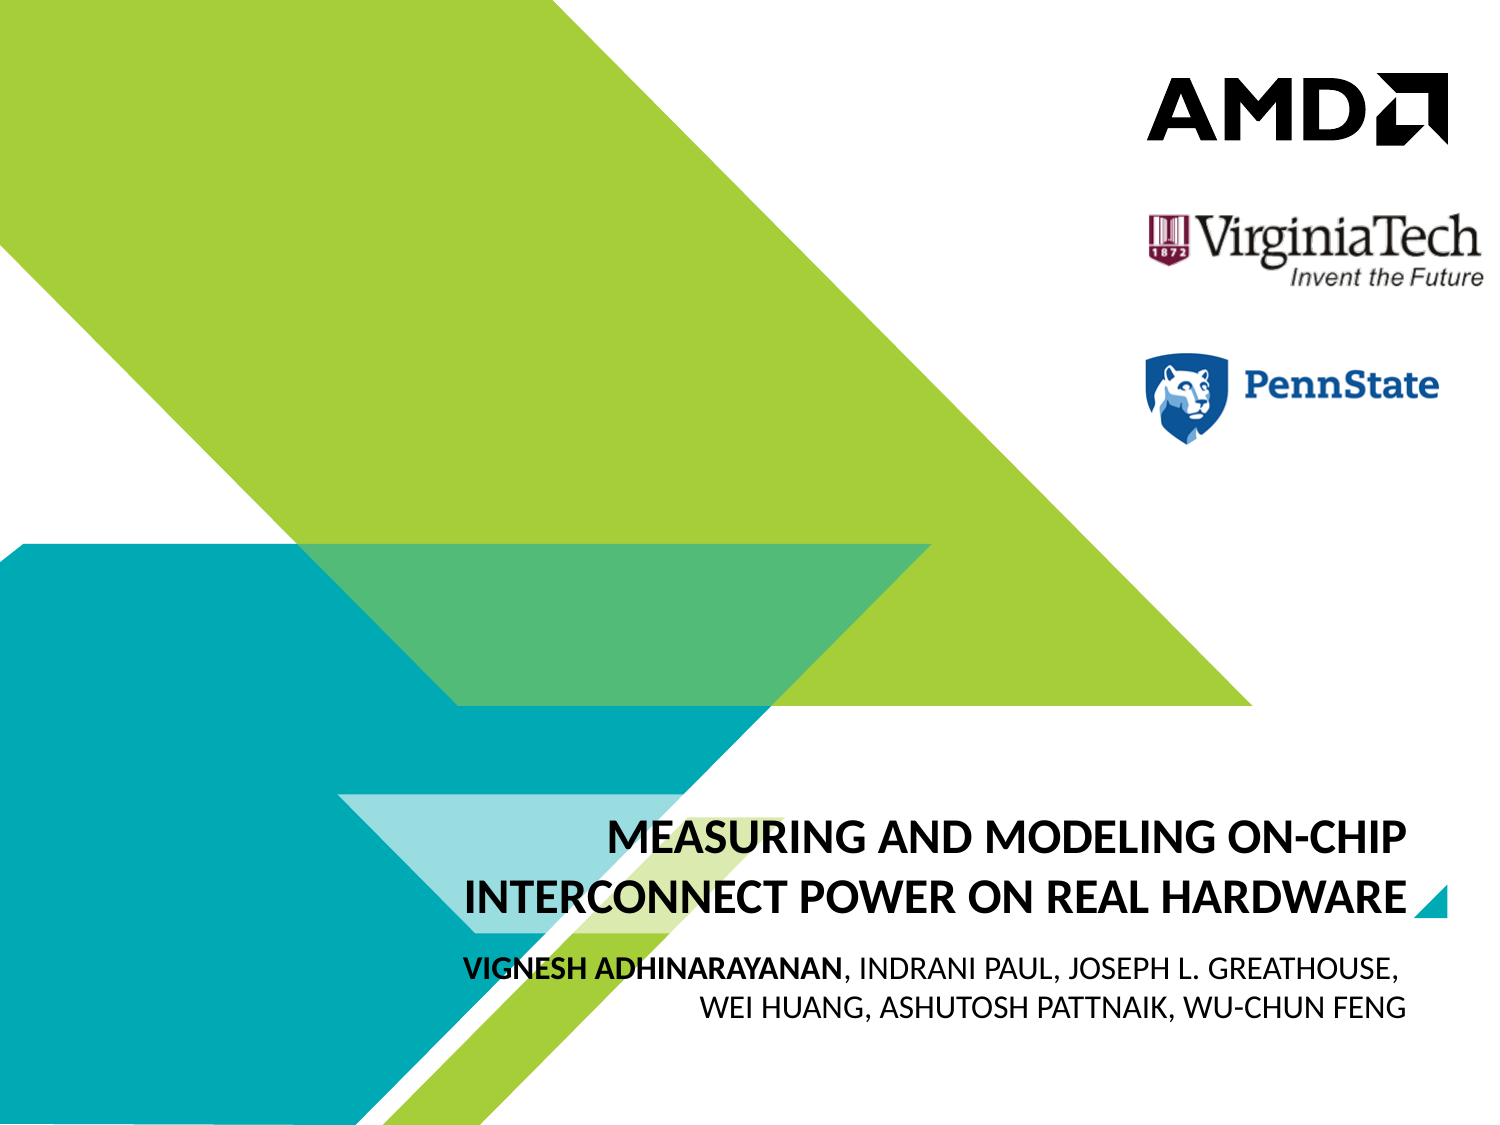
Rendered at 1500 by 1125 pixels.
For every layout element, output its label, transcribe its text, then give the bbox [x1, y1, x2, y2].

title Measuring and Modeling On-Chip Interconnect Power on Real Hardware [341, 794, 1408, 934]
subtitle Vignesh Adhinarayanan, Indrani Paul, Joseph L. Greathouse, Wei Huang, Ashutosh Pattnaik, Wu-chun Feng [207, 945, 1408, 1052]
picture [1138, 347, 1447, 449]
text_box [179, 792, 490, 948]
picture [1138, 203, 1490, 294]
